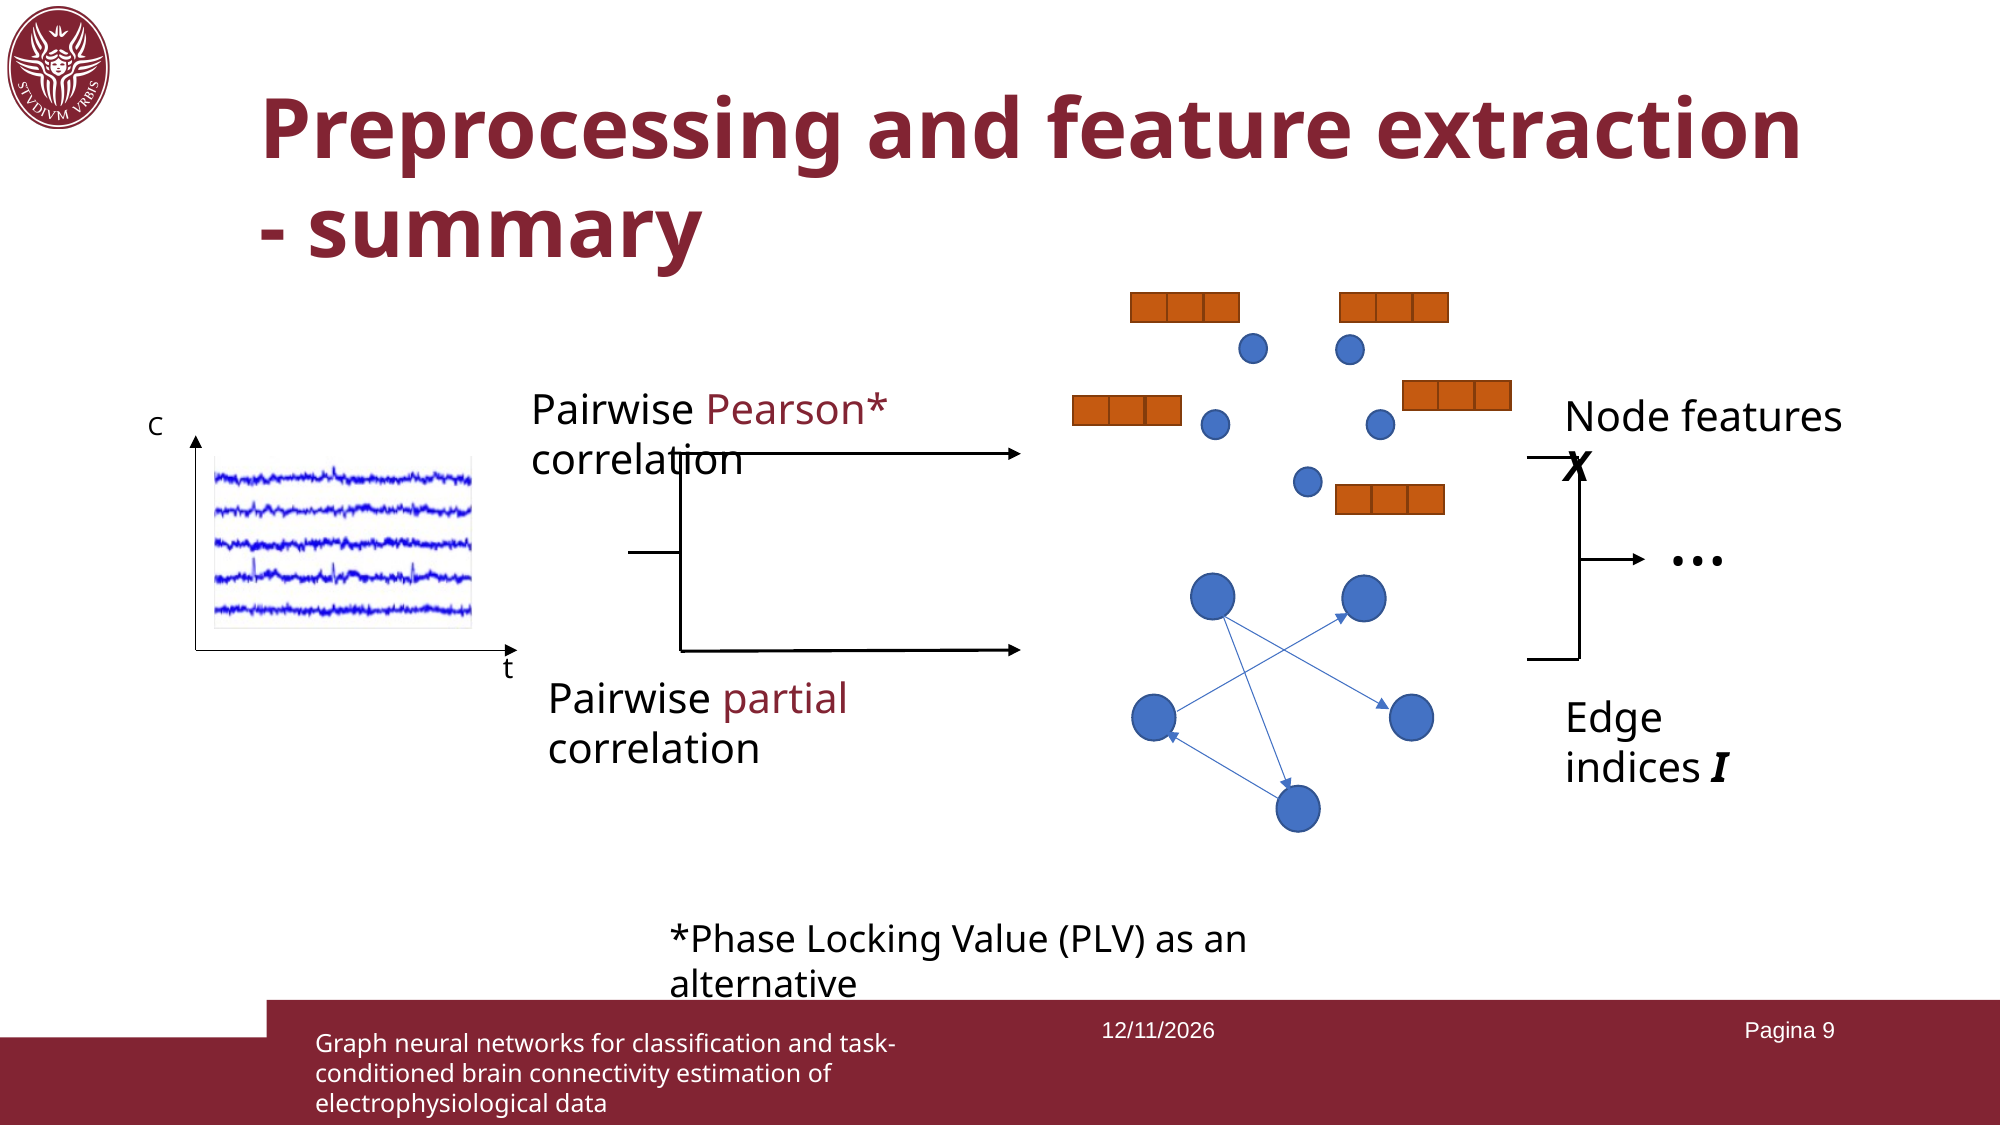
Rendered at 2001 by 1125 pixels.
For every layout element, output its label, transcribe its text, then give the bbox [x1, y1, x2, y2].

text_box *Phase Locking Value (PLV) as an alternative [654, 907, 1346, 1012]
slide_number Pagina 9 [1433, 1008, 1850, 1084]
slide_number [950, 1008, 1367, 1084]
picture [7, 6, 111, 129]
title Preprocessing and feature extraction - summary [244, 67, 1867, 165]
footer Graph neural networks for classification and task-conditioned brain connectivity estimation of electrophysiological data [300, 1020, 1034, 1096]
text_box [132, 293, 1867, 832]
